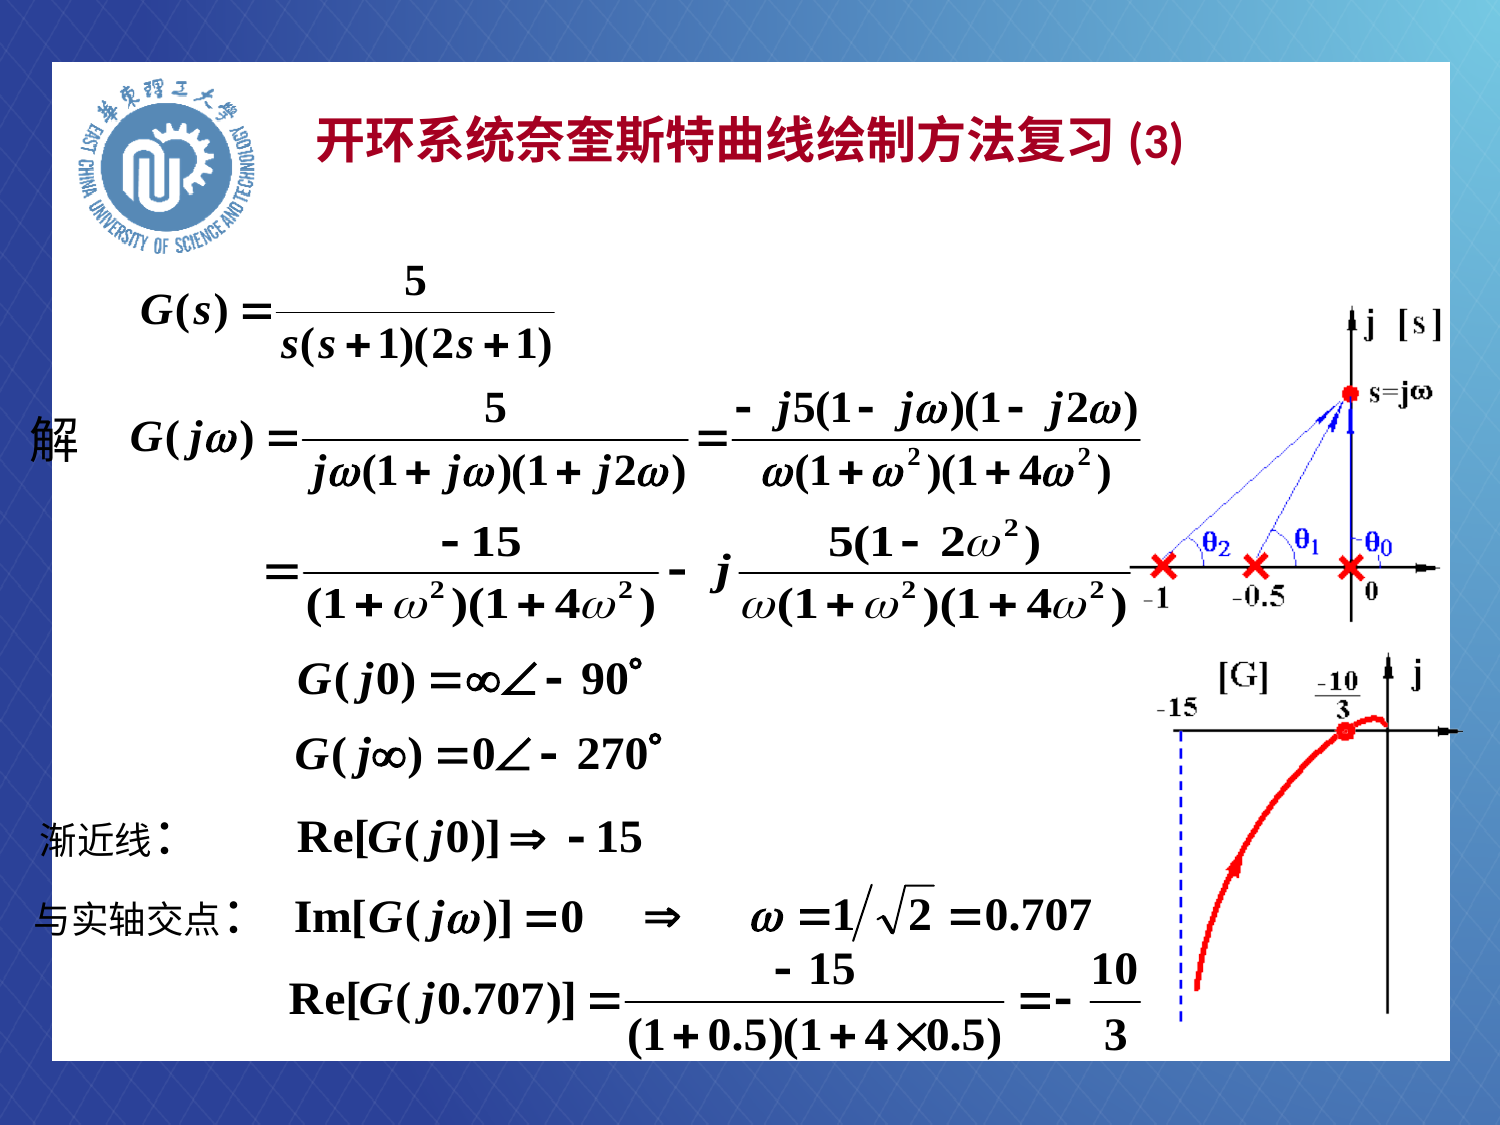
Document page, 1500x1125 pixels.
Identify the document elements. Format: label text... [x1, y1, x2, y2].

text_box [289, 809, 653, 873]
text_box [1310, 665, 1369, 725]
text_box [1154, 690, 1202, 723]
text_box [289, 726, 677, 790]
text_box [637, 876, 1101, 935]
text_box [1205, 712, 1393, 998]
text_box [287, 889, 592, 935]
title 开环系统奈奎斯特曲线绘制方法复习(3) [74, 44, 1426, 233]
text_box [1166, 651, 1463, 1019]
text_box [1173, 728, 1204, 1031]
text_box 解 [14, 401, 95, 477]
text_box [687, 376, 1119, 504]
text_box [124, 376, 686, 504]
picture [0, 0, 1500, 1125]
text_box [280, 937, 1150, 1070]
text_box 渐近线： [24, 797, 200, 872]
text_box 与实轴交点： [18, 876, 269, 952]
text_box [1326, 711, 1367, 755]
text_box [1124, 301, 1451, 624]
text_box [134, 249, 563, 375]
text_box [291, 651, 656, 714]
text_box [257, 512, 1137, 633]
